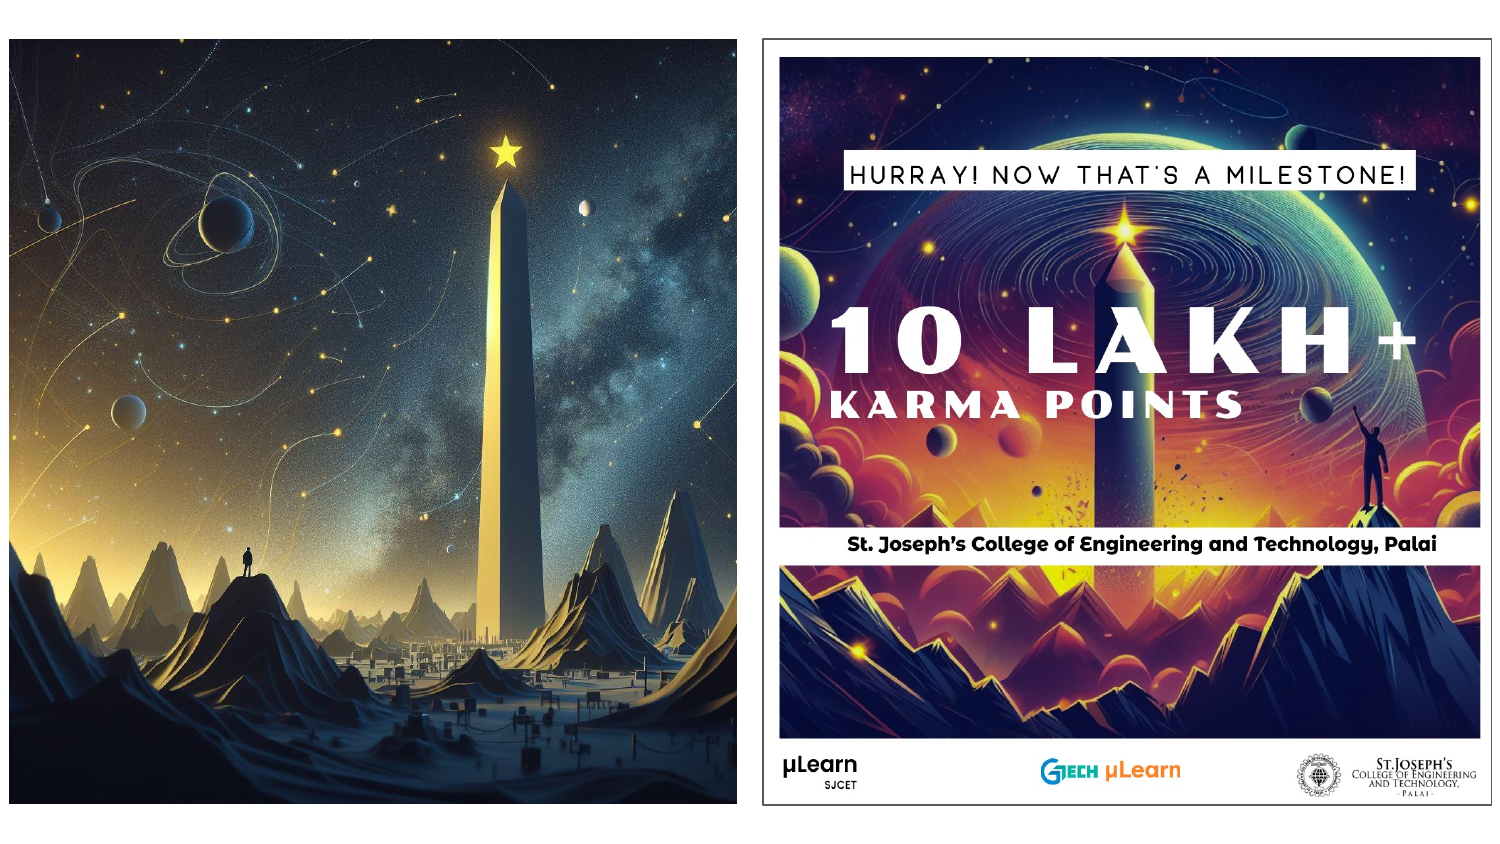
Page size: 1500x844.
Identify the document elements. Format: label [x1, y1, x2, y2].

picture [8, 39, 737, 805]
picture [763, 39, 1492, 805]
